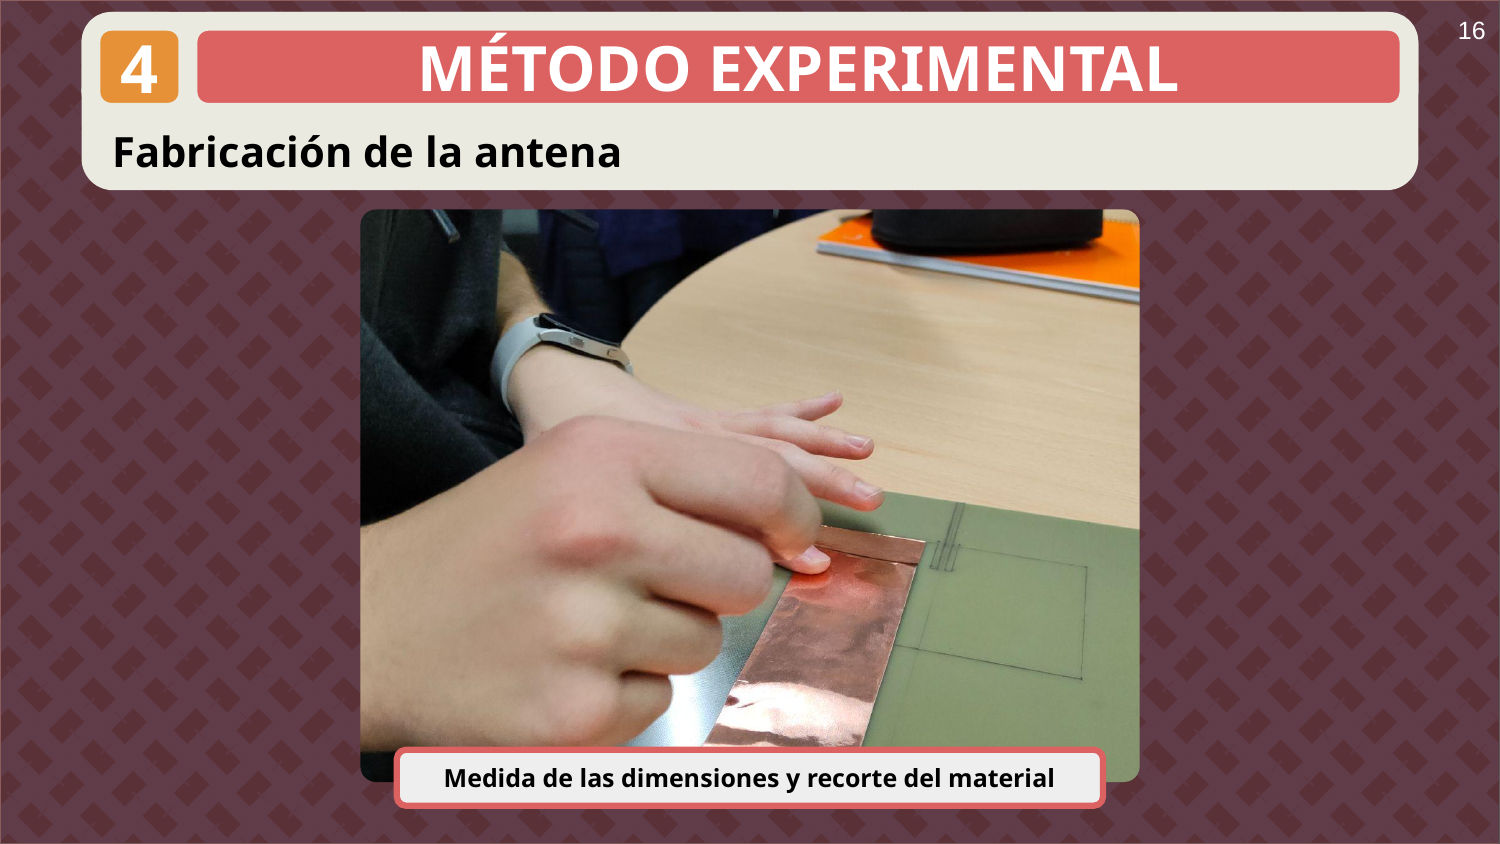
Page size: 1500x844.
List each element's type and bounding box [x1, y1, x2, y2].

picture [360, 209, 1140, 783]
text_box [0, 0, 1500, 844]
text_box [90, 21, 1410, 182]
